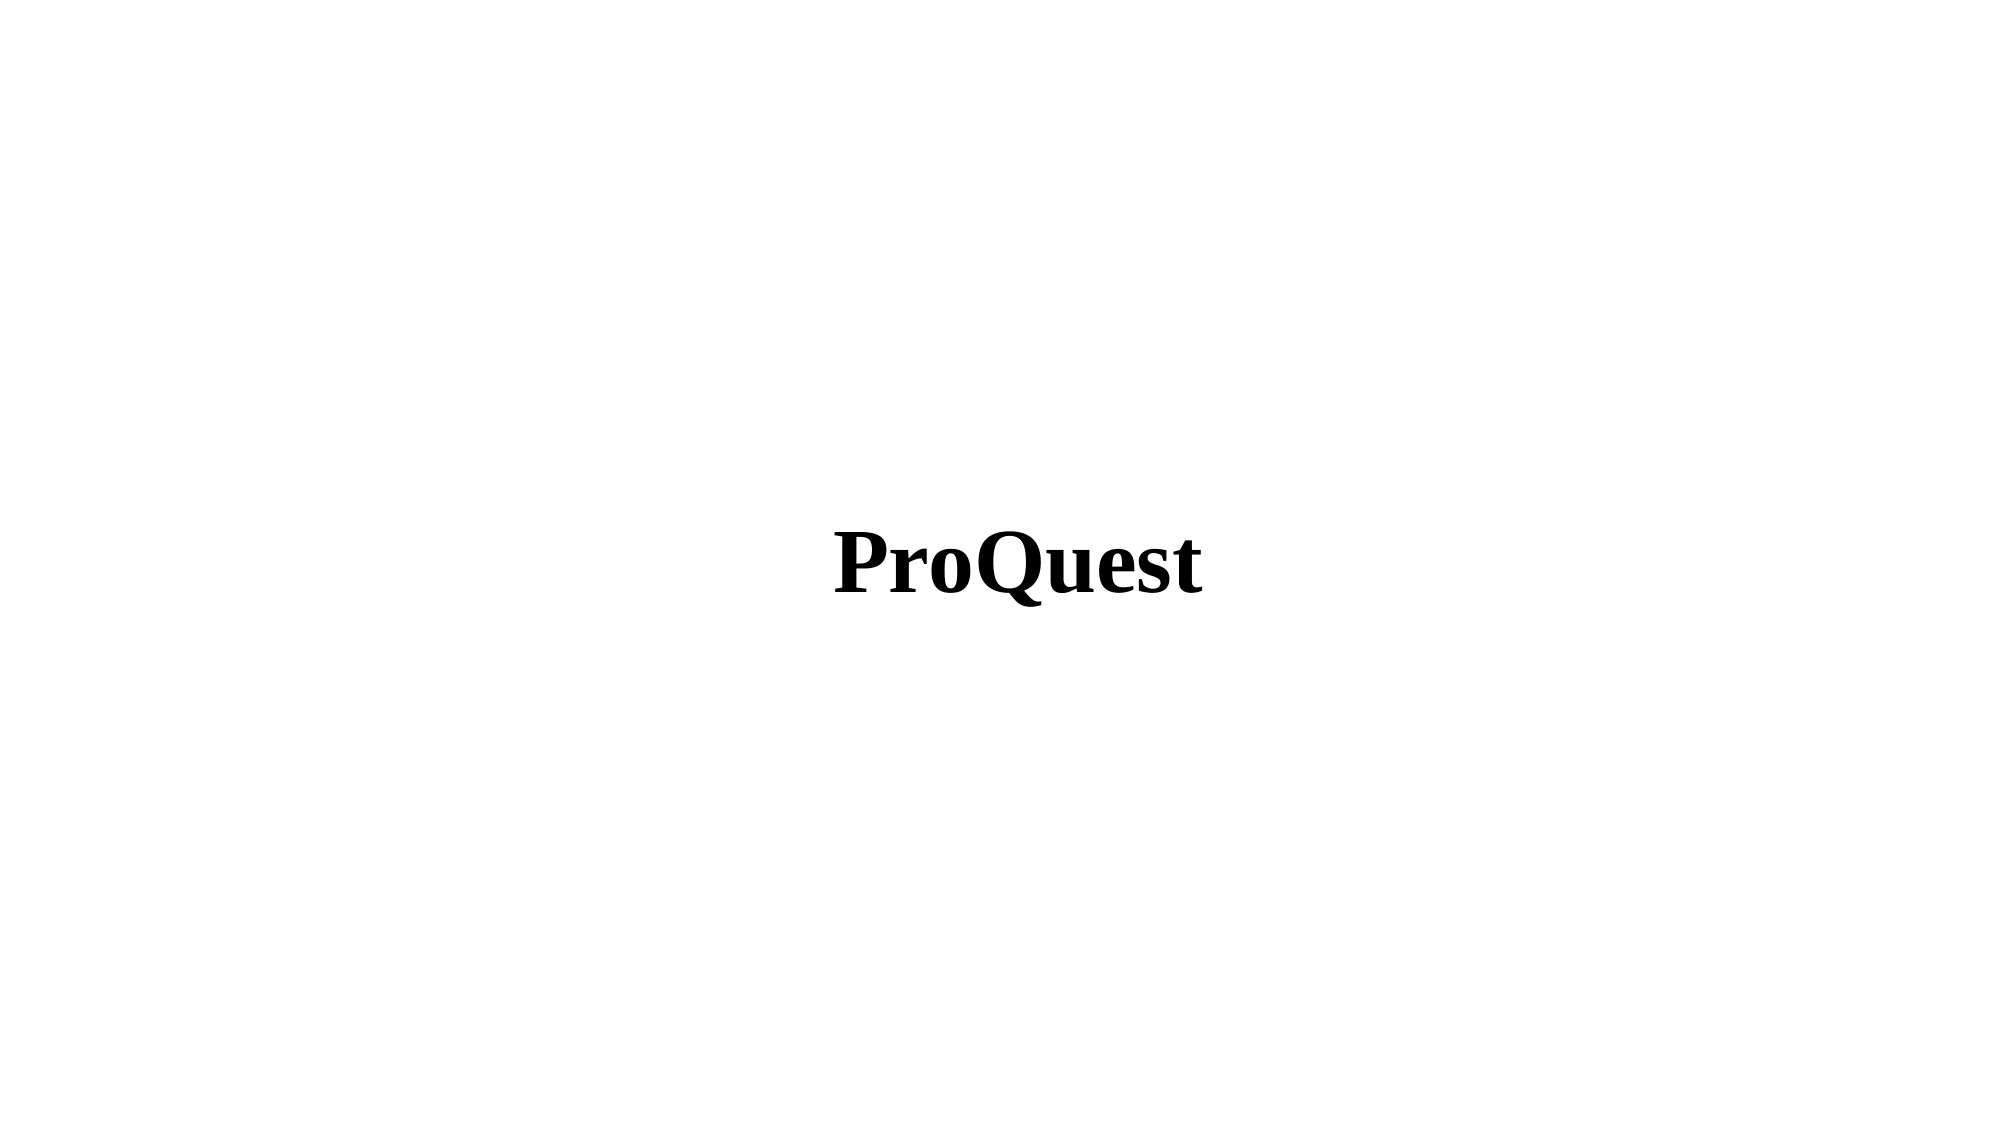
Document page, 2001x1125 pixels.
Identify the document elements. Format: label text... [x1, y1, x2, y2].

title ProQuest [155, 453, 1881, 672]
